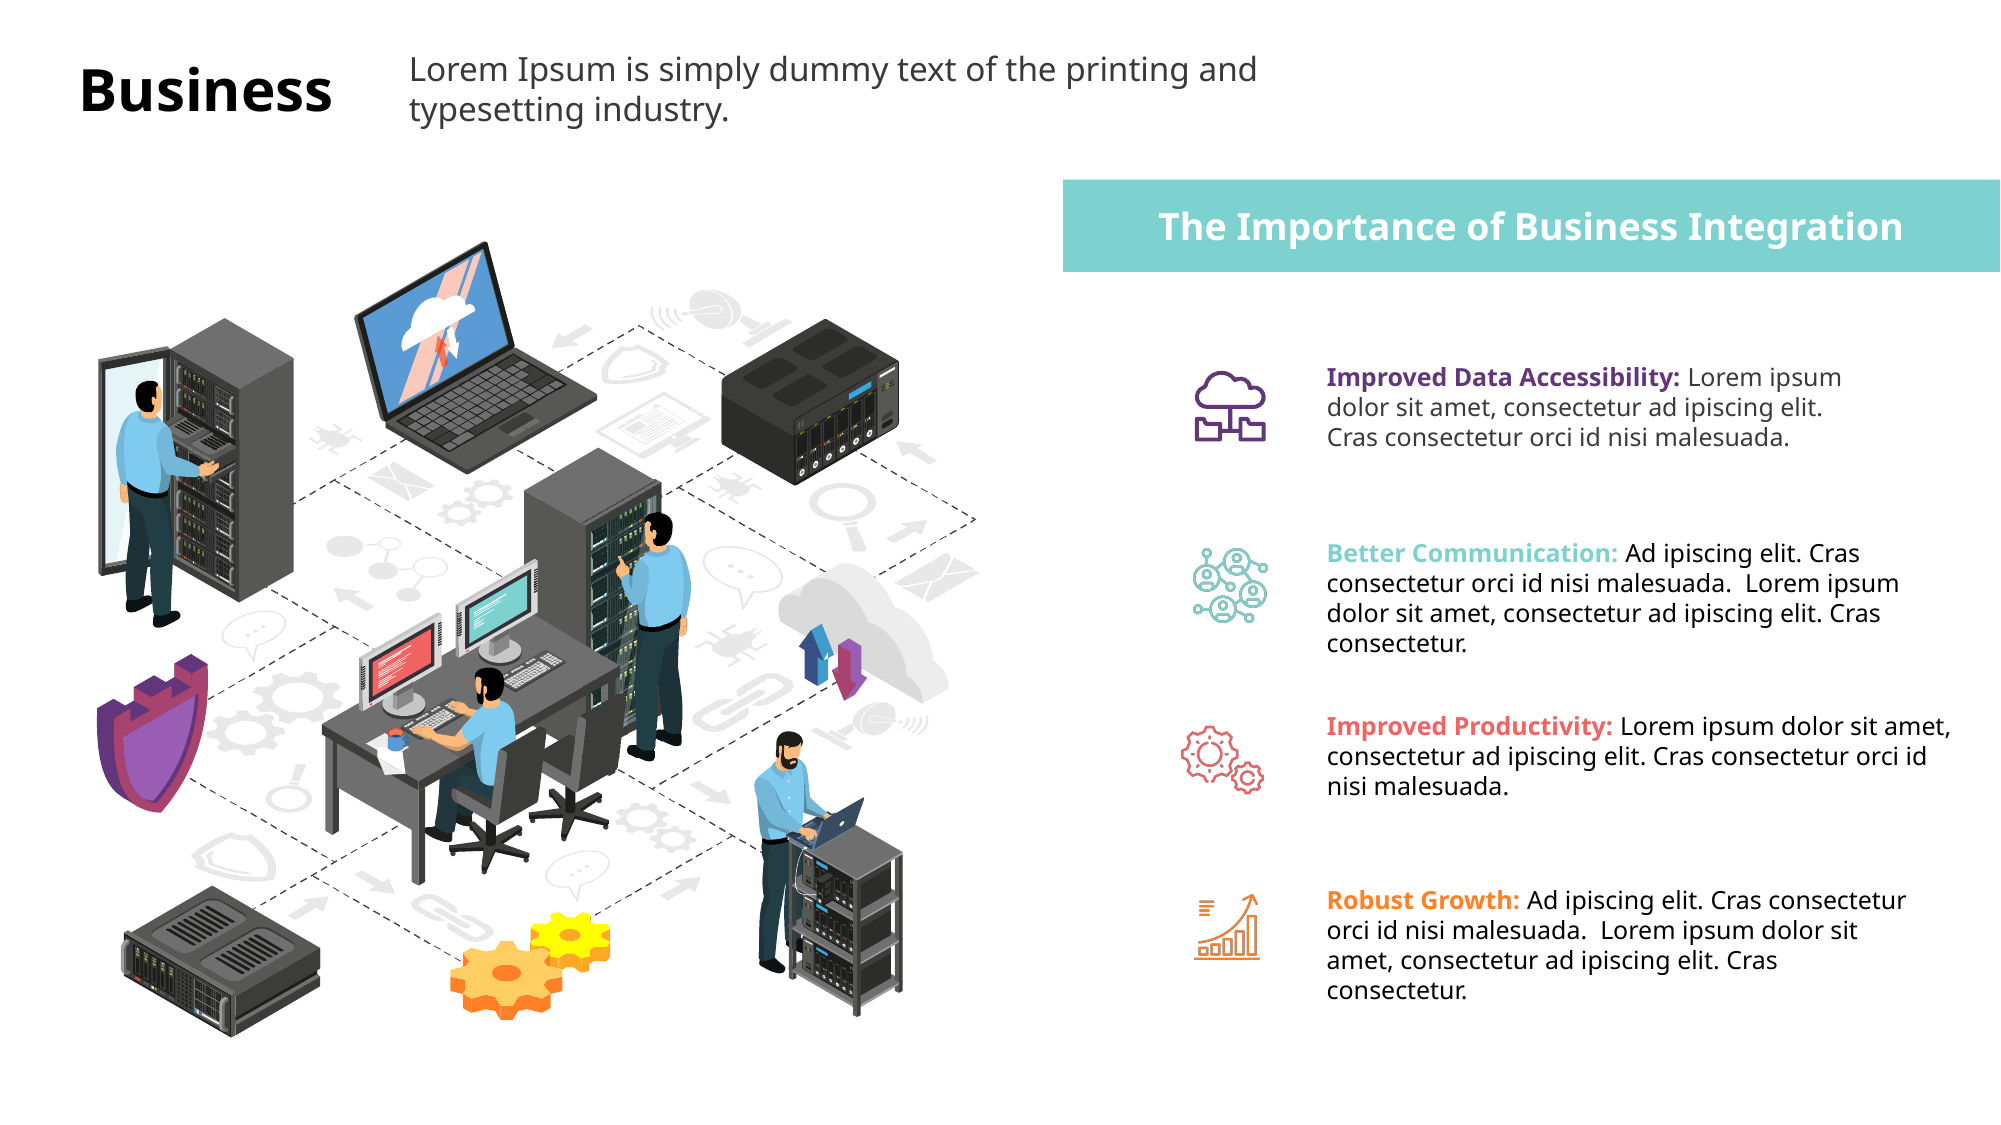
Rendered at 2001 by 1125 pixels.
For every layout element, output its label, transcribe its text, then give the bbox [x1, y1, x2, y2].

picture [1194, 894, 1260, 960]
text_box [95, 240, 980, 1038]
text_box Better Communication: Ad ipiscing elit. Cras consectetur orci id nisi malesuada. Lorem ipsum dolor sit amet, consectetur ad ipiscing elit. Cras consectetur. [1326, 537, 1964, 658]
text_box Business [63, 46, 349, 131]
text_box The Importance of Business Integration [1063, 179, 2000, 272]
text_box [1194, 370, 1266, 442]
text_box Improved Productivity: Lorem ipsum dolor sit amet, consectetur ad ipiscing elit. Cras consectetur orci id nisi malesuada. [1326, 710, 1970, 801]
picture [1181, 719, 1264, 801]
picture [1193, 548, 1268, 623]
text_box Robust Growth: Ad ipiscing elit. Cras consectetur orci id nisi malesuada. Lorem ipsum dolor sit amet, consectetur ad ipiscing elit. Cras consectetur. [1326, 884, 1919, 1005]
text_box Improved Data Accessibility: Lorem ipsum dolor sit amet, consectetur ad ipiscing elit. Cras consectetur orci id nisi malesuada. [1326, 361, 1854, 452]
text_box Lorem Ipsum is simply dummy text of the printing and typesetting industry. [394, 41, 1395, 136]
